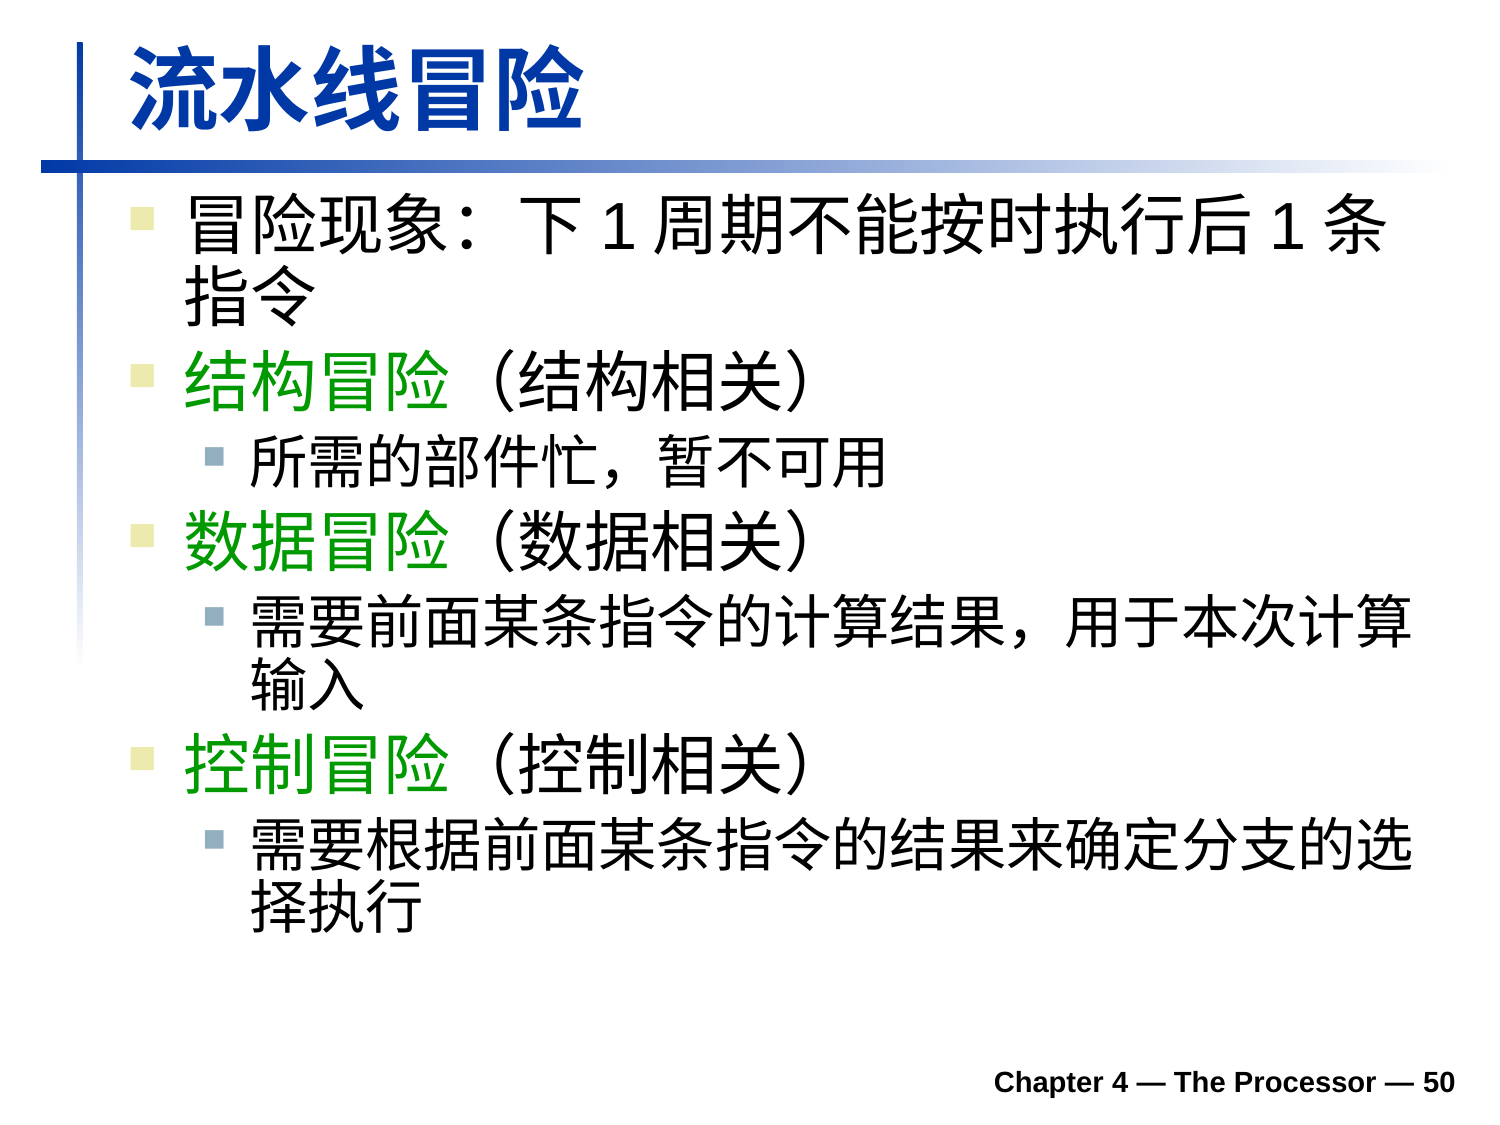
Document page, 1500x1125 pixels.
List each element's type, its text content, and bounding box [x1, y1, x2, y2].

list 冒险现象：下1周期不能按时执行后1条指令 结构冒险（结构相关） 所需的部件忙，暂不可用 数据冒险（数据相关） 需要前面某条指令的计算结果，用于本次计算输入 控制冒险（控制相关） 需要根据前面某条指令的结果来确定分支的选择执行 [112, 184, 1469, 1024]
footer Chapter 4 — The Processor — 50 [277, 1046, 1471, 1106]
title 流水线冒险 [112, 23, 1468, 149]
